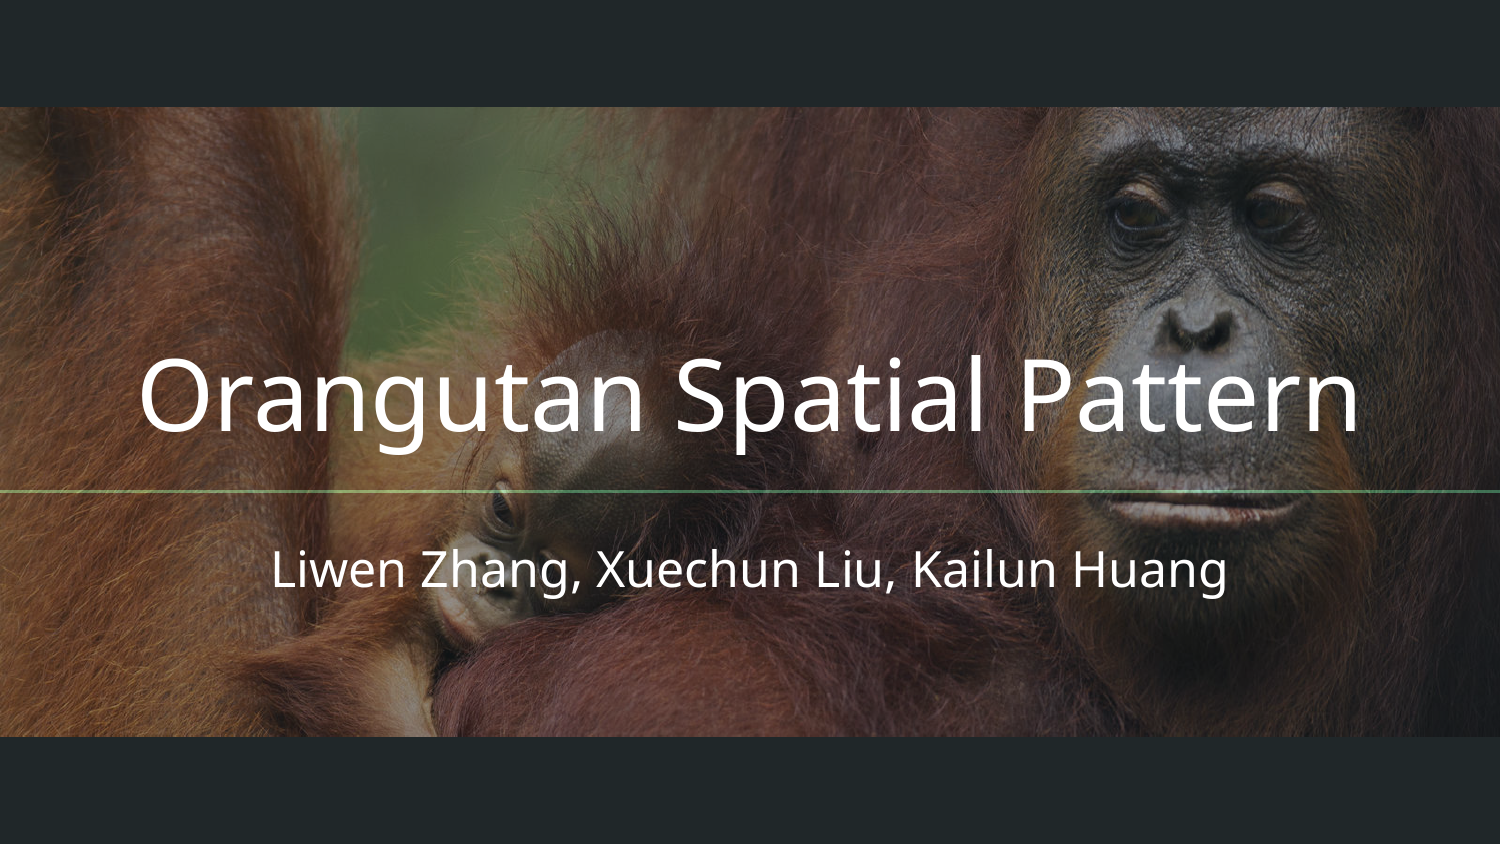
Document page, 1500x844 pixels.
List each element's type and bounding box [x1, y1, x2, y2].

picture [0, 107, 1500, 737]
